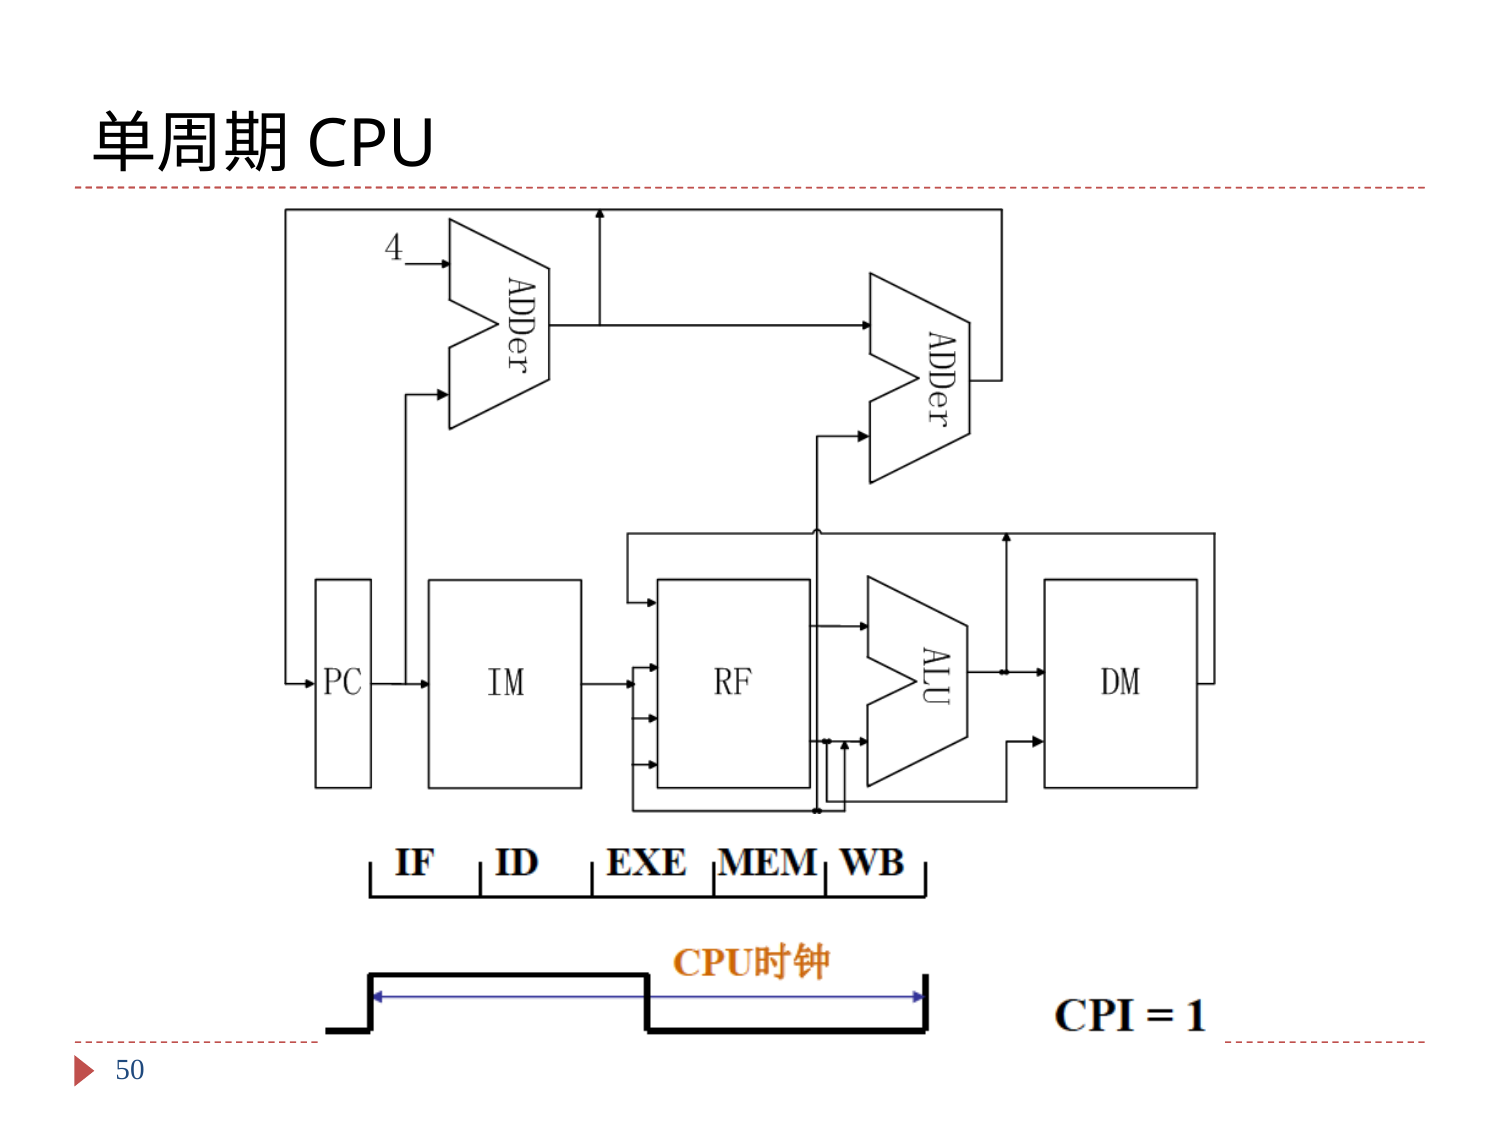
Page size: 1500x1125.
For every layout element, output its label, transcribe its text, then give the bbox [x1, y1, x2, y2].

title 单周期CPU [75, 24, 1425, 188]
slide_number 50 [100, 1042, 426, 1103]
picture [283, 207, 1217, 814]
picture [319, 822, 1221, 1043]
